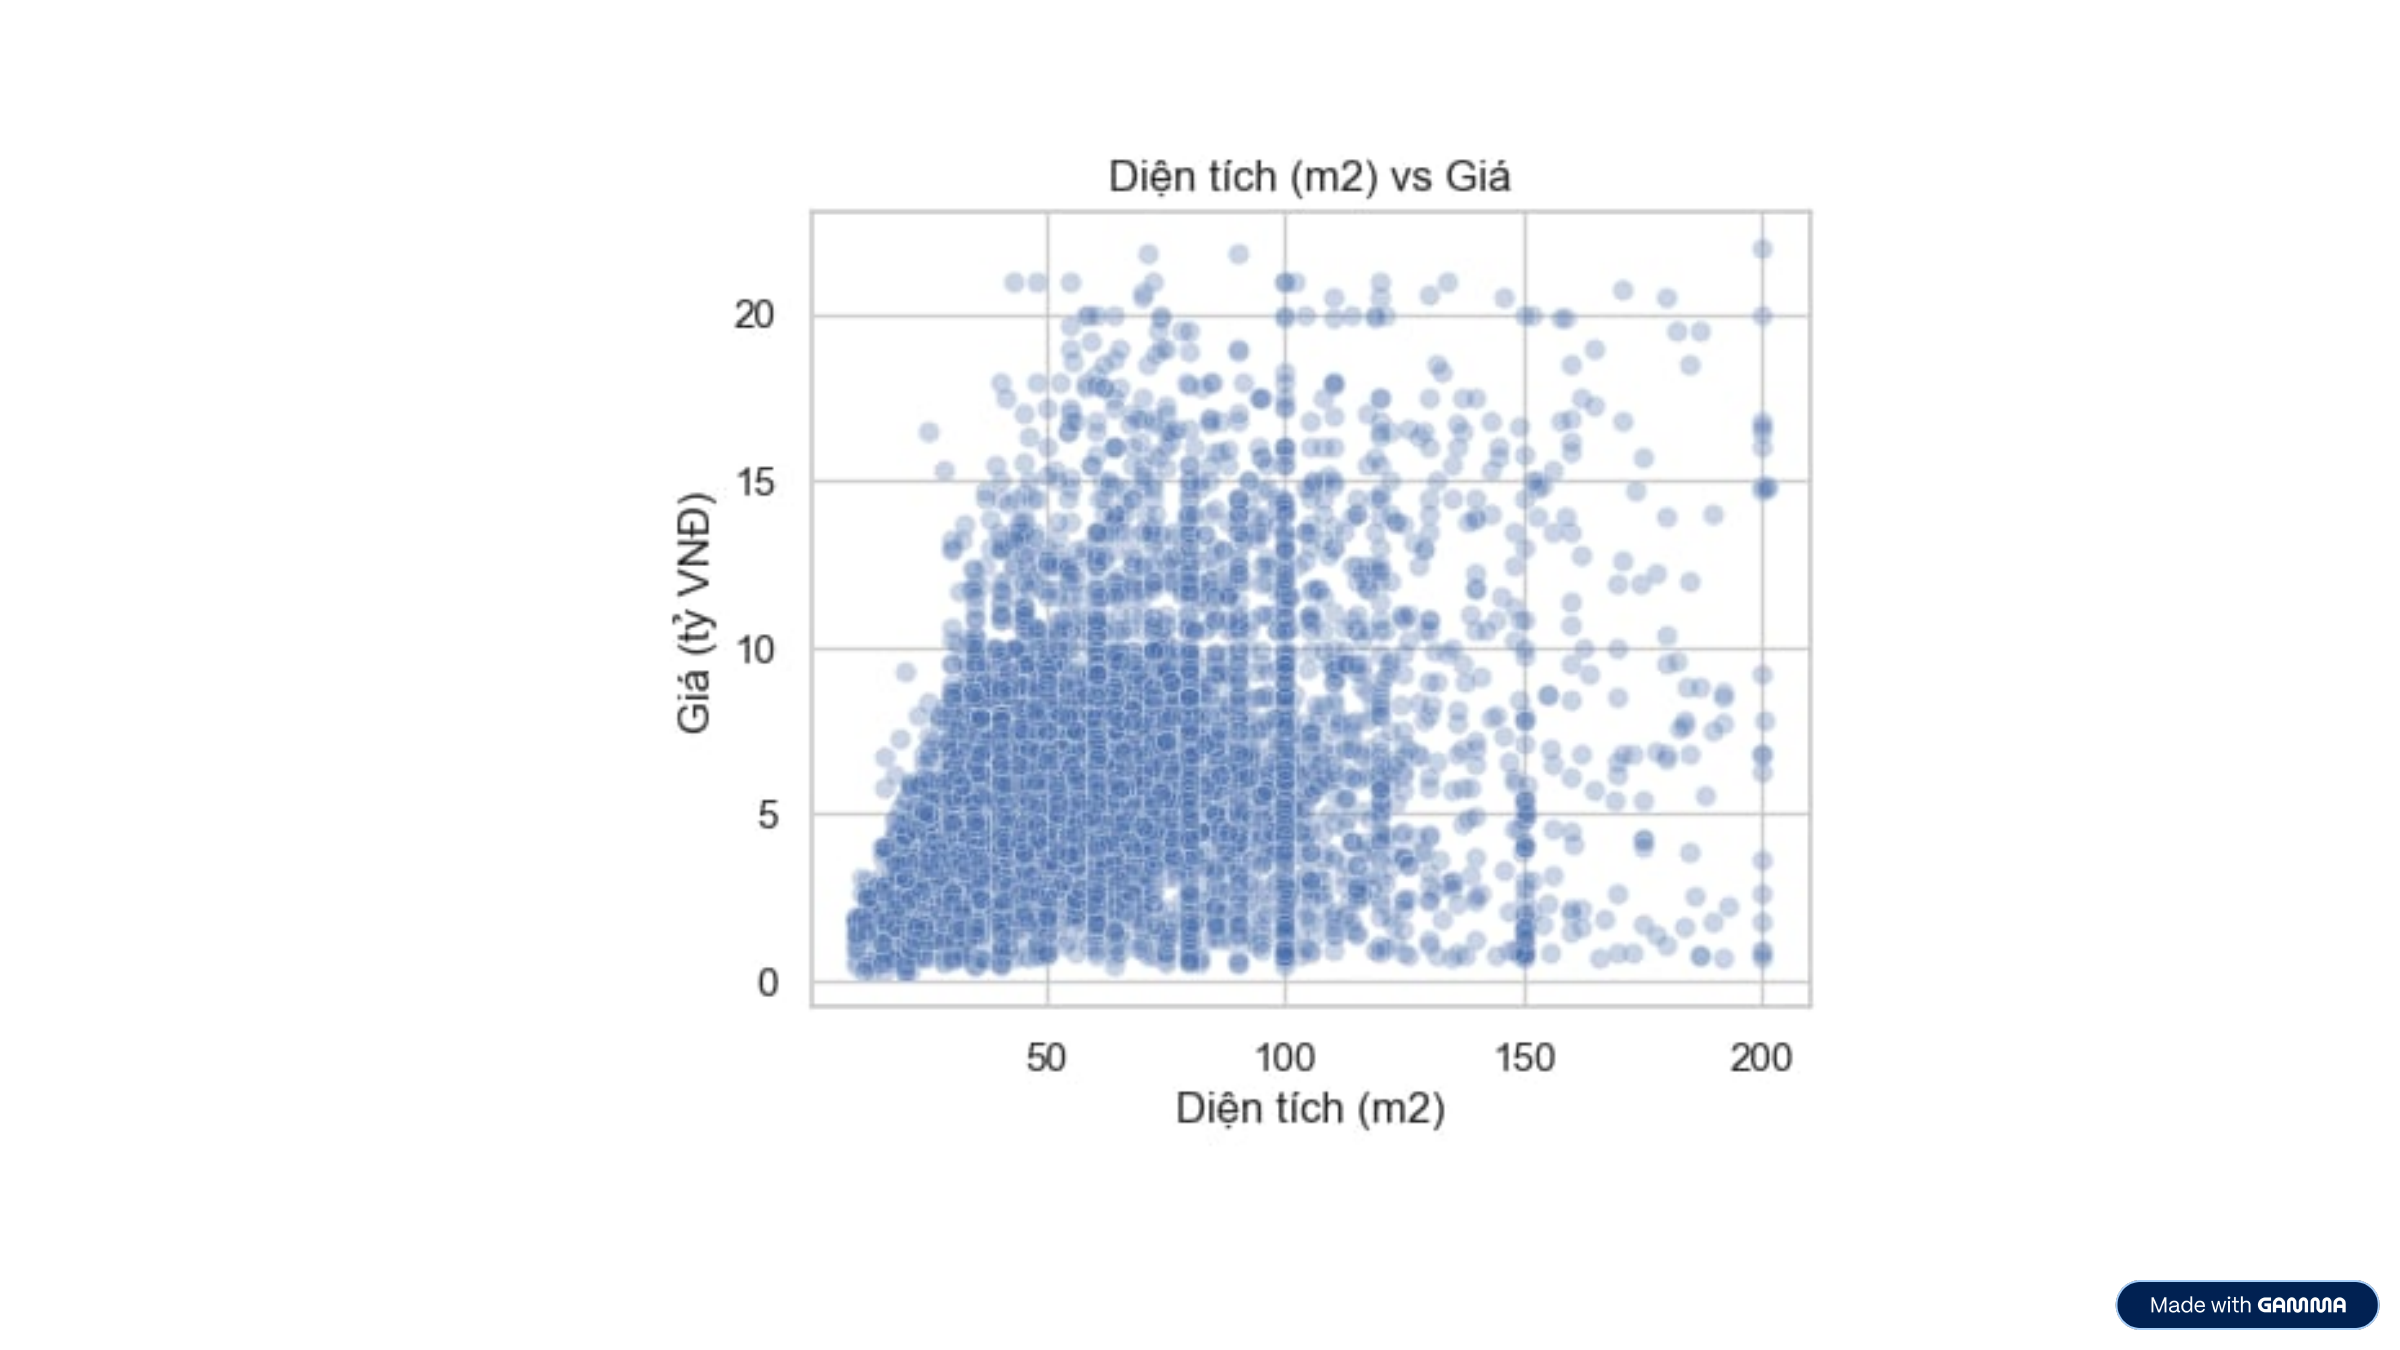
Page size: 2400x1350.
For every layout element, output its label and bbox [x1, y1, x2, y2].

picture [2106, 1271, 2389, 1339]
picture [650, 135, 1837, 1157]
